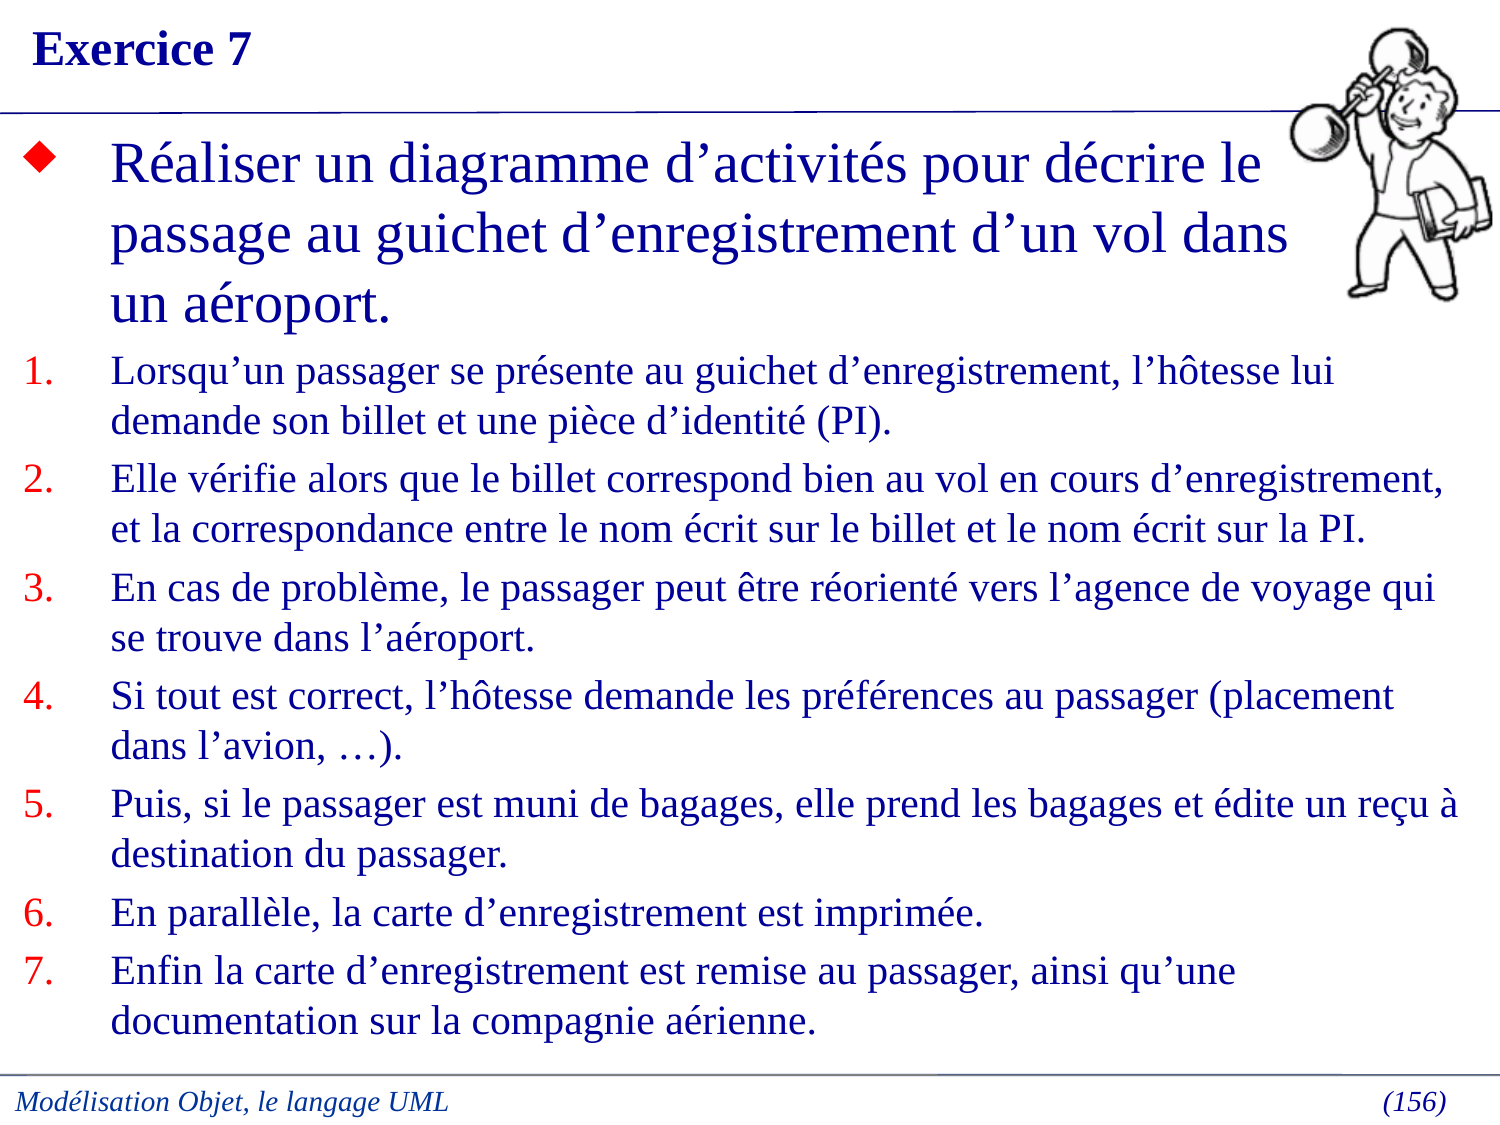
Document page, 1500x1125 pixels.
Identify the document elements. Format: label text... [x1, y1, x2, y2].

title Exercice 7 [17, 7, 1275, 83]
picture [1277, 7, 1493, 321]
slide_number (156) [949, 1074, 1462, 1118]
footer Modélisation Objet, le langage UML [0, 1074, 850, 1120]
list Réaliser un diagramme d’activités pour décrire le passage au guichet d’enregistrement d’un vol dans un aéroport. Lorsqu’un passager se présente au guichet d’enregistrement, l’hôtesse lui demande son billet et une pièce d’identité (PI). Elle vérifie alors que le billet correspond bien au vol en cours d’enregistrement, et la correspondance entre le nom écrit sur le billet et le nom écrit sur la PI. En cas de problème, le passager peut être réorienté vers l’agence de voyage qui se trouve dans l’aéroport. Si tout est correct, l’hôtesse demande les préférences au passager (placement dans l’avion, …). Puis, si le passager est muni de bagages, elle prend les bagages et édite un reçu à destination du passager. En parallèle, la carte d’enregistrement est imprimée. Enfin la carte d’enregistrement est remise au passager, ainsi qu’une documentation sur la compagnie aérienne. [8, 117, 1493, 1051]
